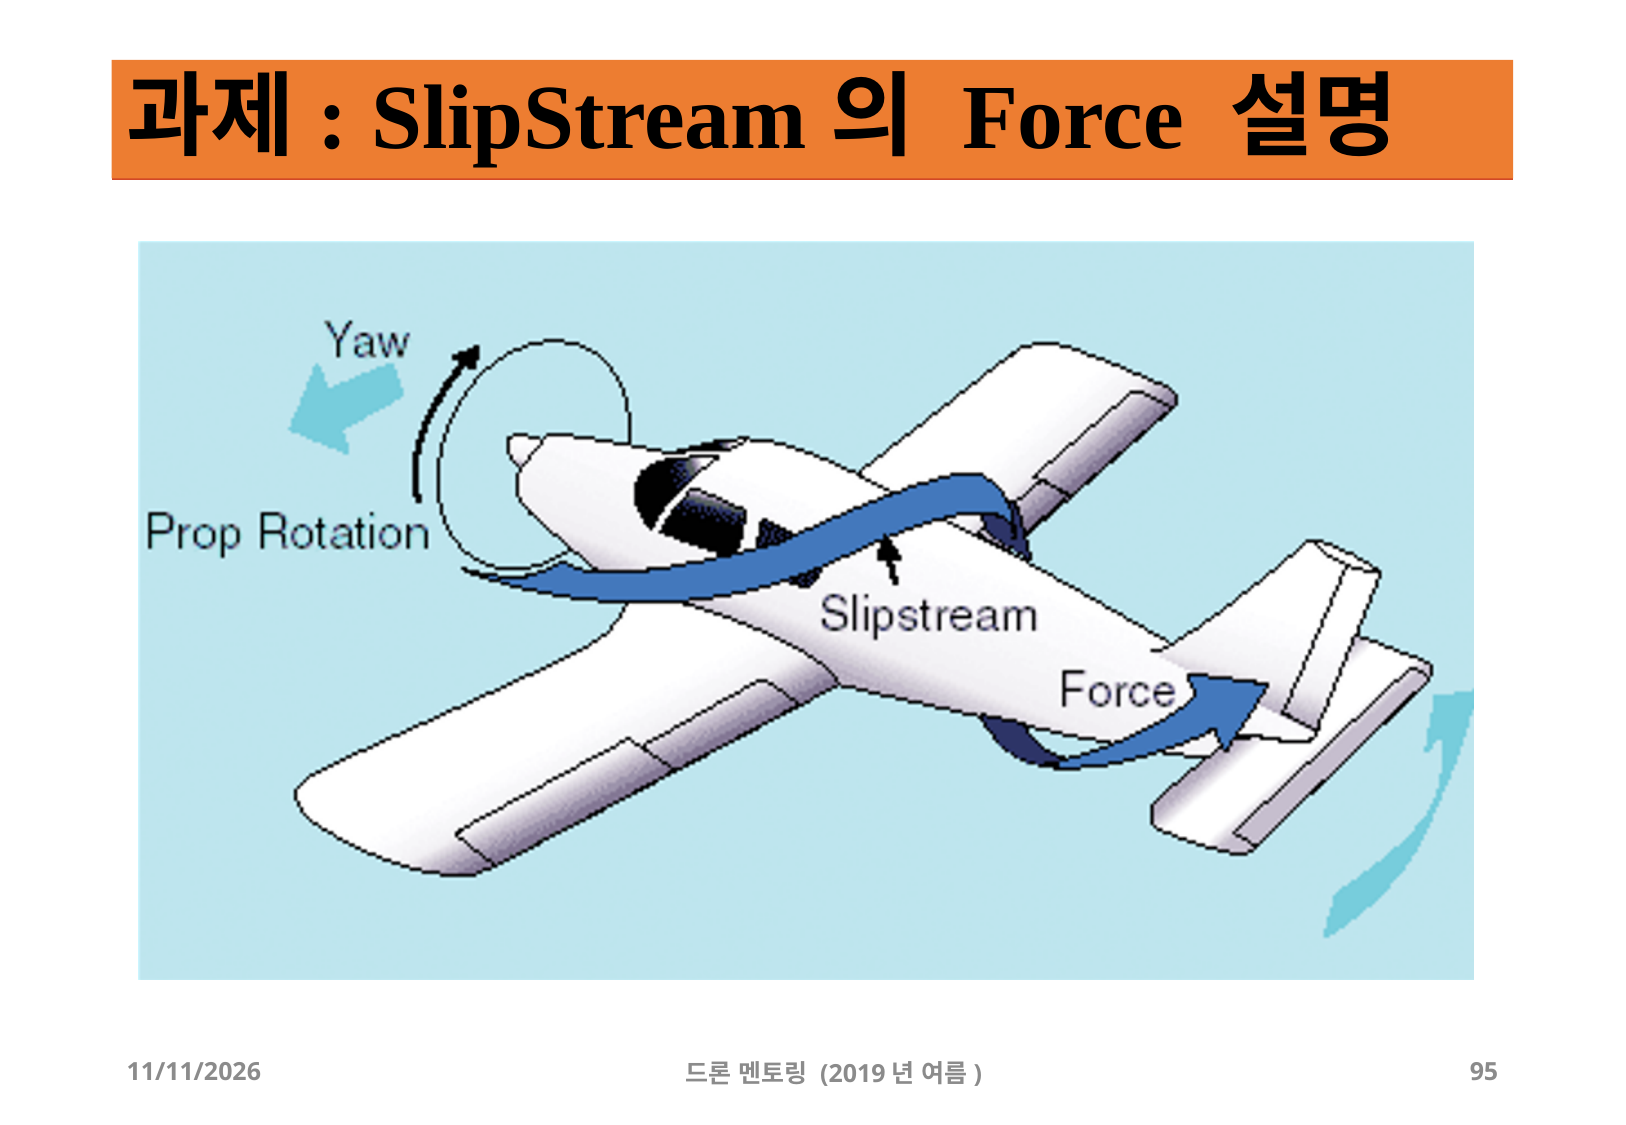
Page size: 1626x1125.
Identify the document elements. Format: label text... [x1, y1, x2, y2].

title 과제: SlipStream의 Force 설명 [111, 59, 1514, 179]
slide_number 95 [1433, 1042, 1514, 1103]
picture [138, 241, 1474, 980]
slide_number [111, 1042, 303, 1103]
footer 드론 멘토링 (2019년 여름) [667, 1042, 1000, 1103]
